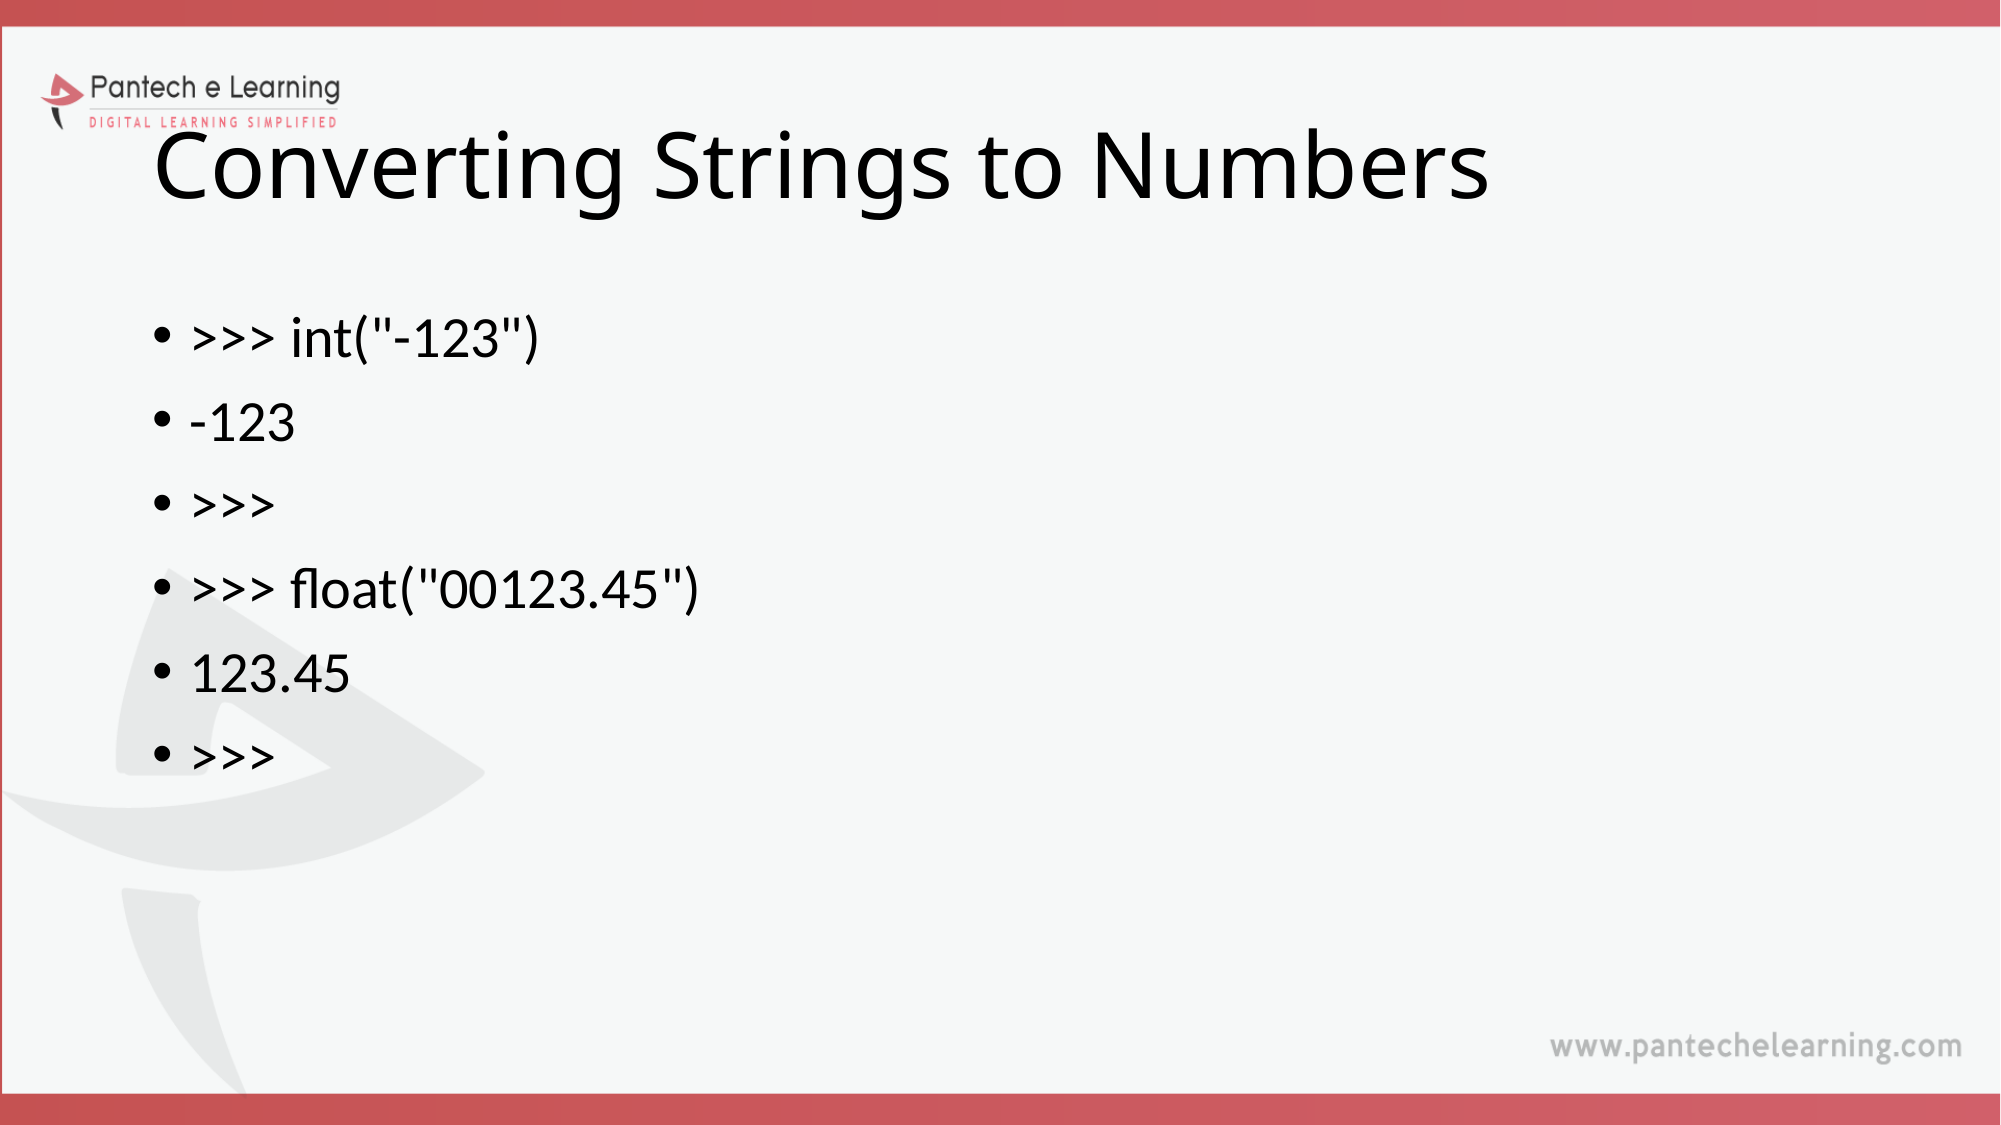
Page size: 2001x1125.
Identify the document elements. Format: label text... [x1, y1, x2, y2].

picture [0, 0, 2001, 1125]
list >>> int("-123") -123 >>> >>> float("00123.45") 123.45 >>> [137, 299, 1863, 1014]
title Converting Strings to Numbers [137, 59, 1863, 278]
